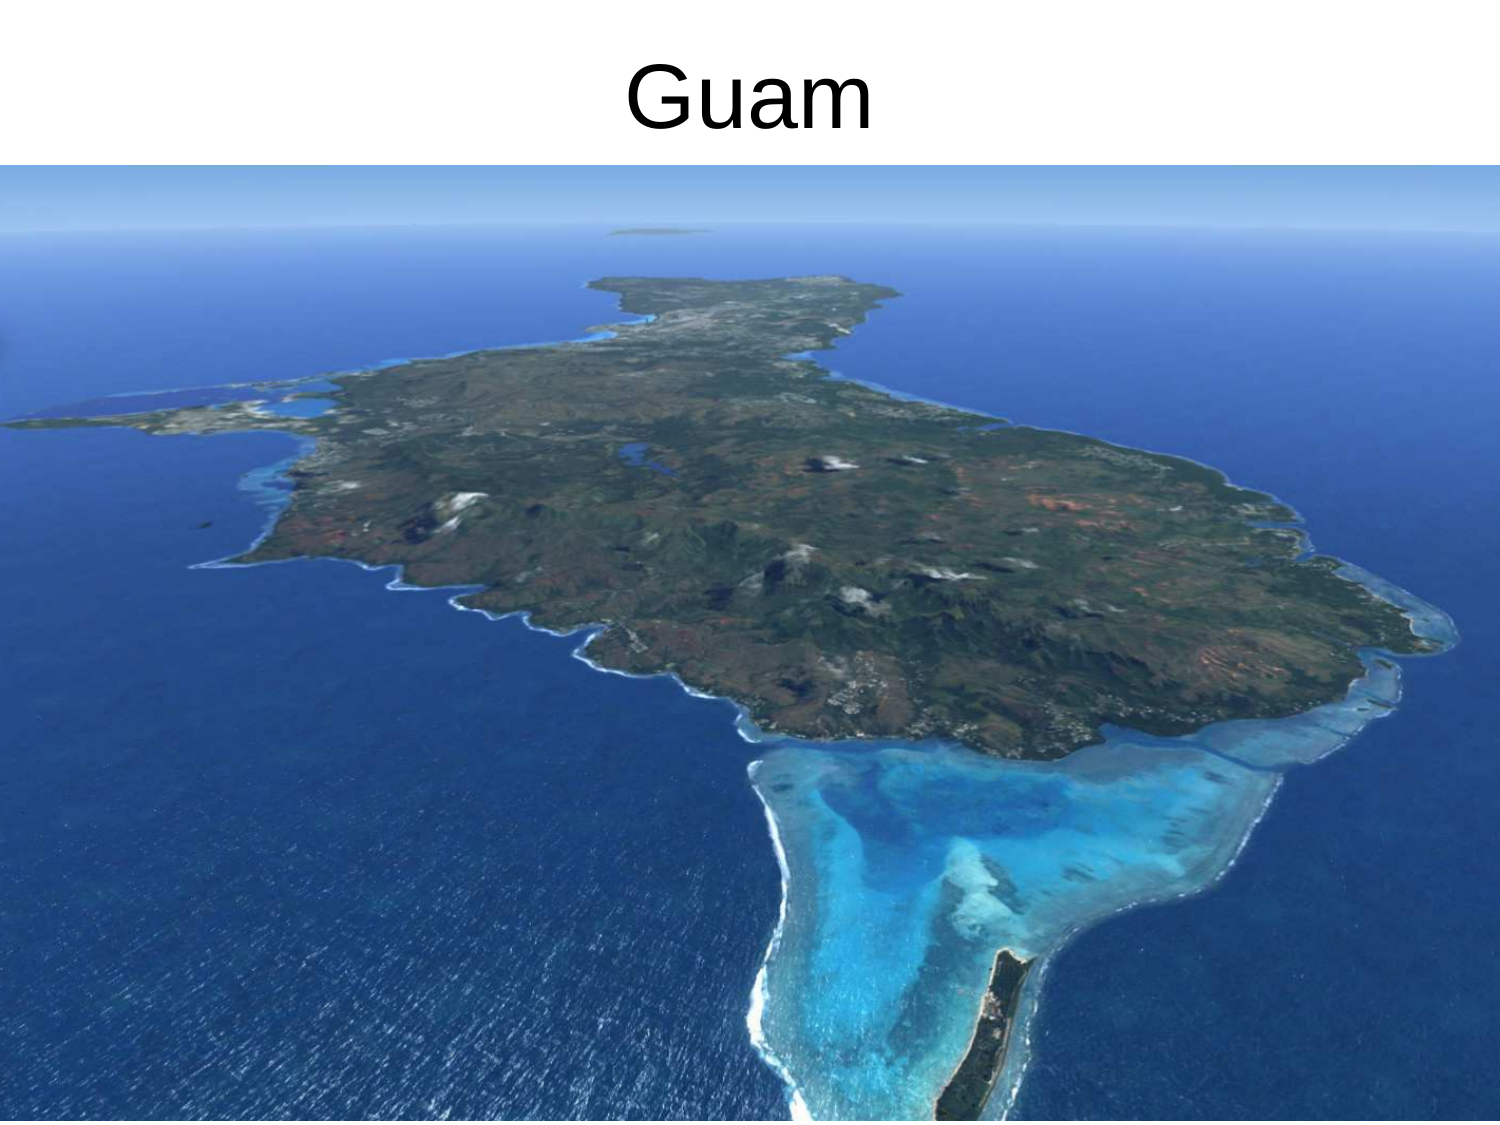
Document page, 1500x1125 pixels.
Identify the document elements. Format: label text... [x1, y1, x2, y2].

picture [0, 164, 1500, 1121]
text_box Guam [610, 32, 890, 150]
